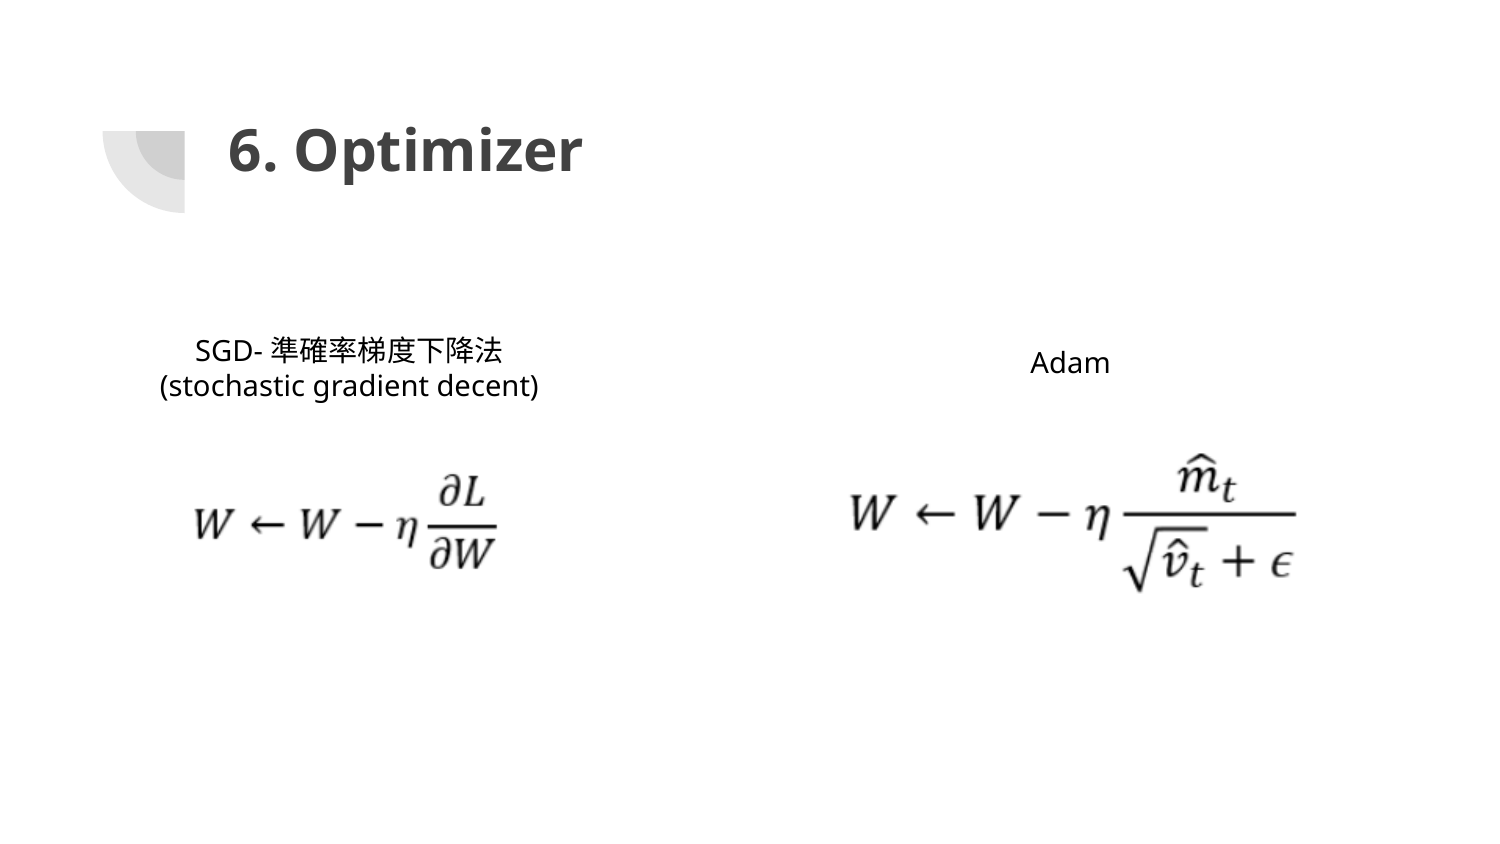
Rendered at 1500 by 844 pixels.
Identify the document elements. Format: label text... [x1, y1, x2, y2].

picture [821, 427, 1321, 611]
picture [194, 461, 505, 577]
text_box SGD-準確率梯度下降法 (stochastic gradient decent) [131, 316, 568, 408]
text_box Adam [910, 329, 1232, 395]
title 6. Optimizer [213, 98, 1368, 263]
